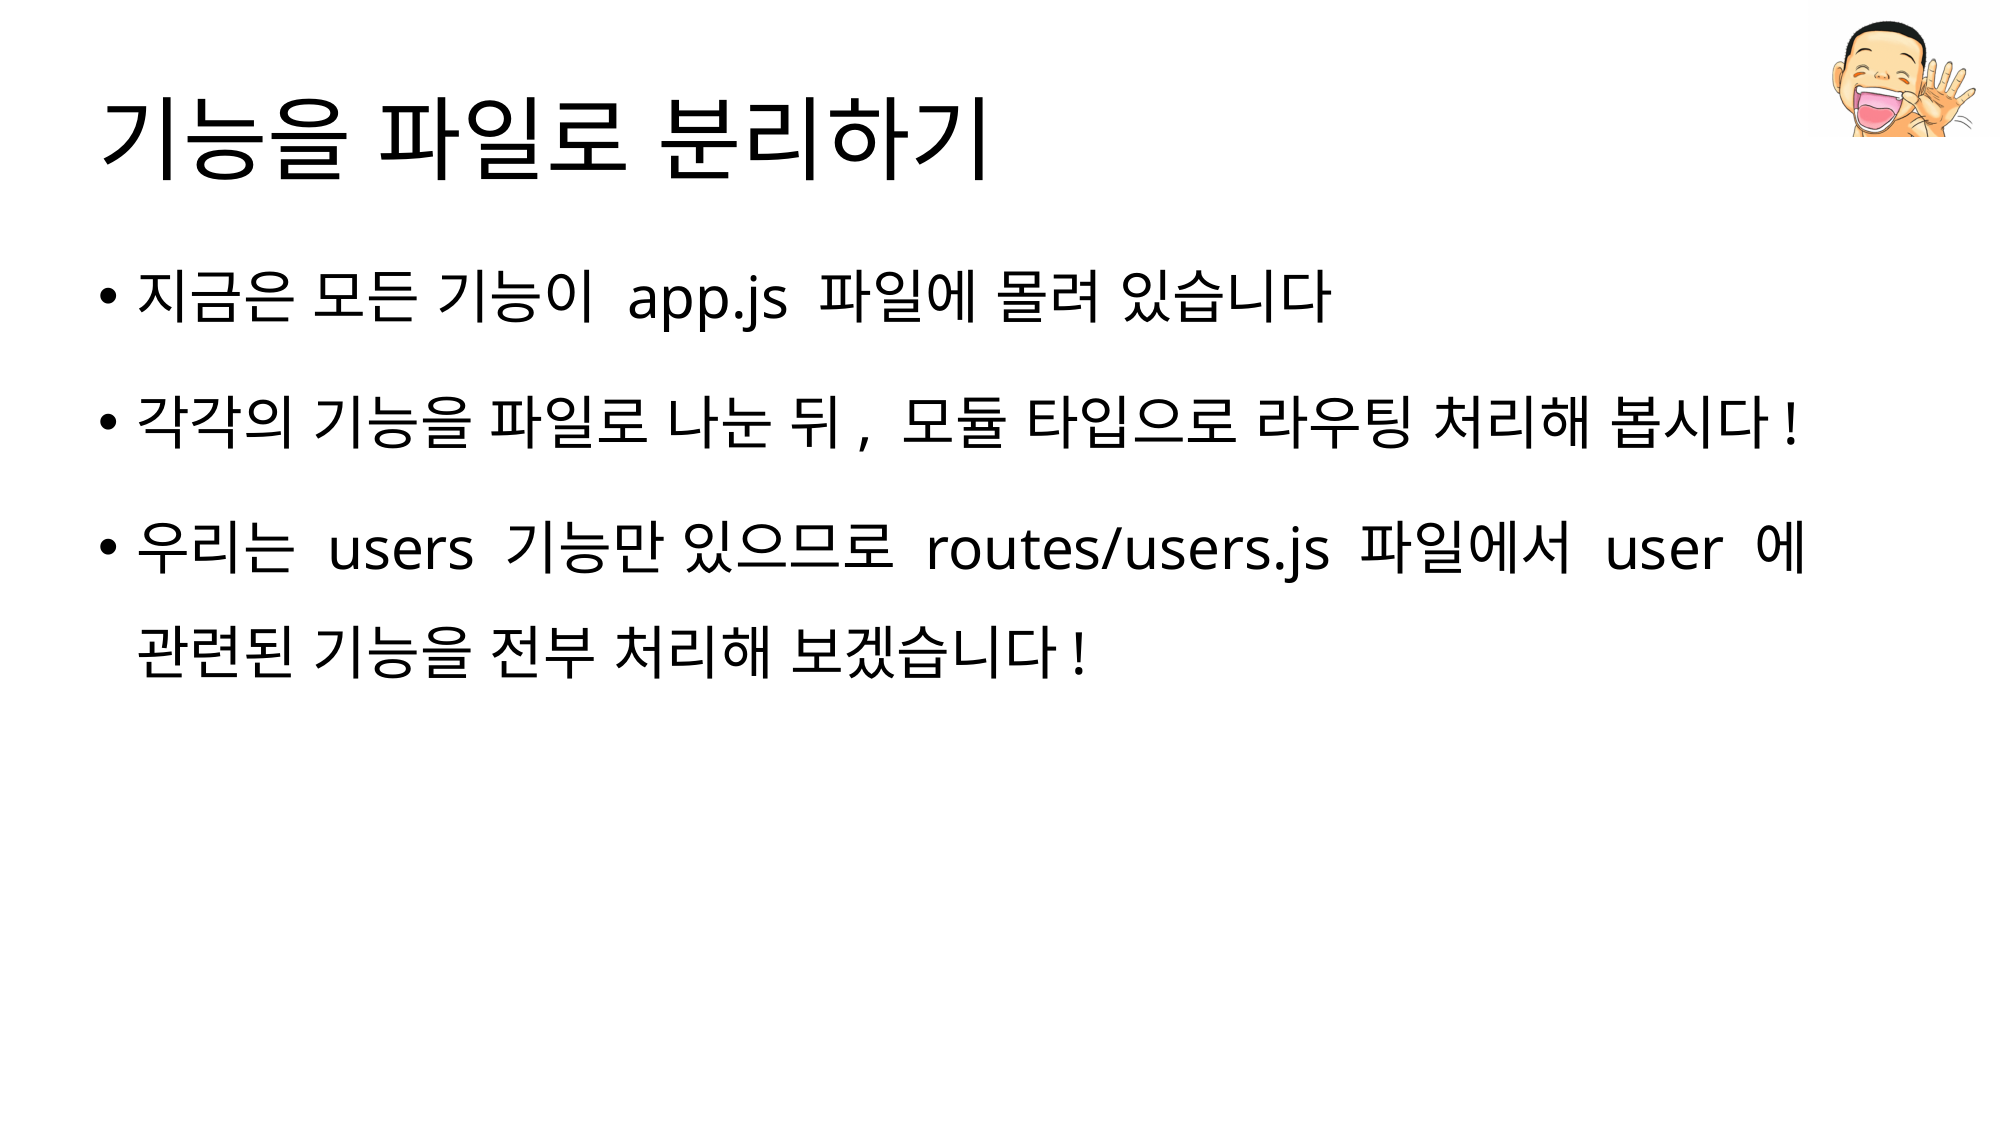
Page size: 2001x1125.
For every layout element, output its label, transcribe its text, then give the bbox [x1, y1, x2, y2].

picture [1931, 0, 2000, 137]
title 기능을 파일로 분리하기 [83, 0, 1931, 217]
list 지금은 모든 기능이 app.js 파일에 몰려 있습니다 각각의 기능을 파일로 나눈 뒤, 모듈 타입으로 라우팅 처리해 봅시다! 우리는 users 기능만 있으므로 routes/users.js 파일에서 user 에 관련된 기능을 전부 처리해 보겠습니다! [83, 217, 1931, 1068]
